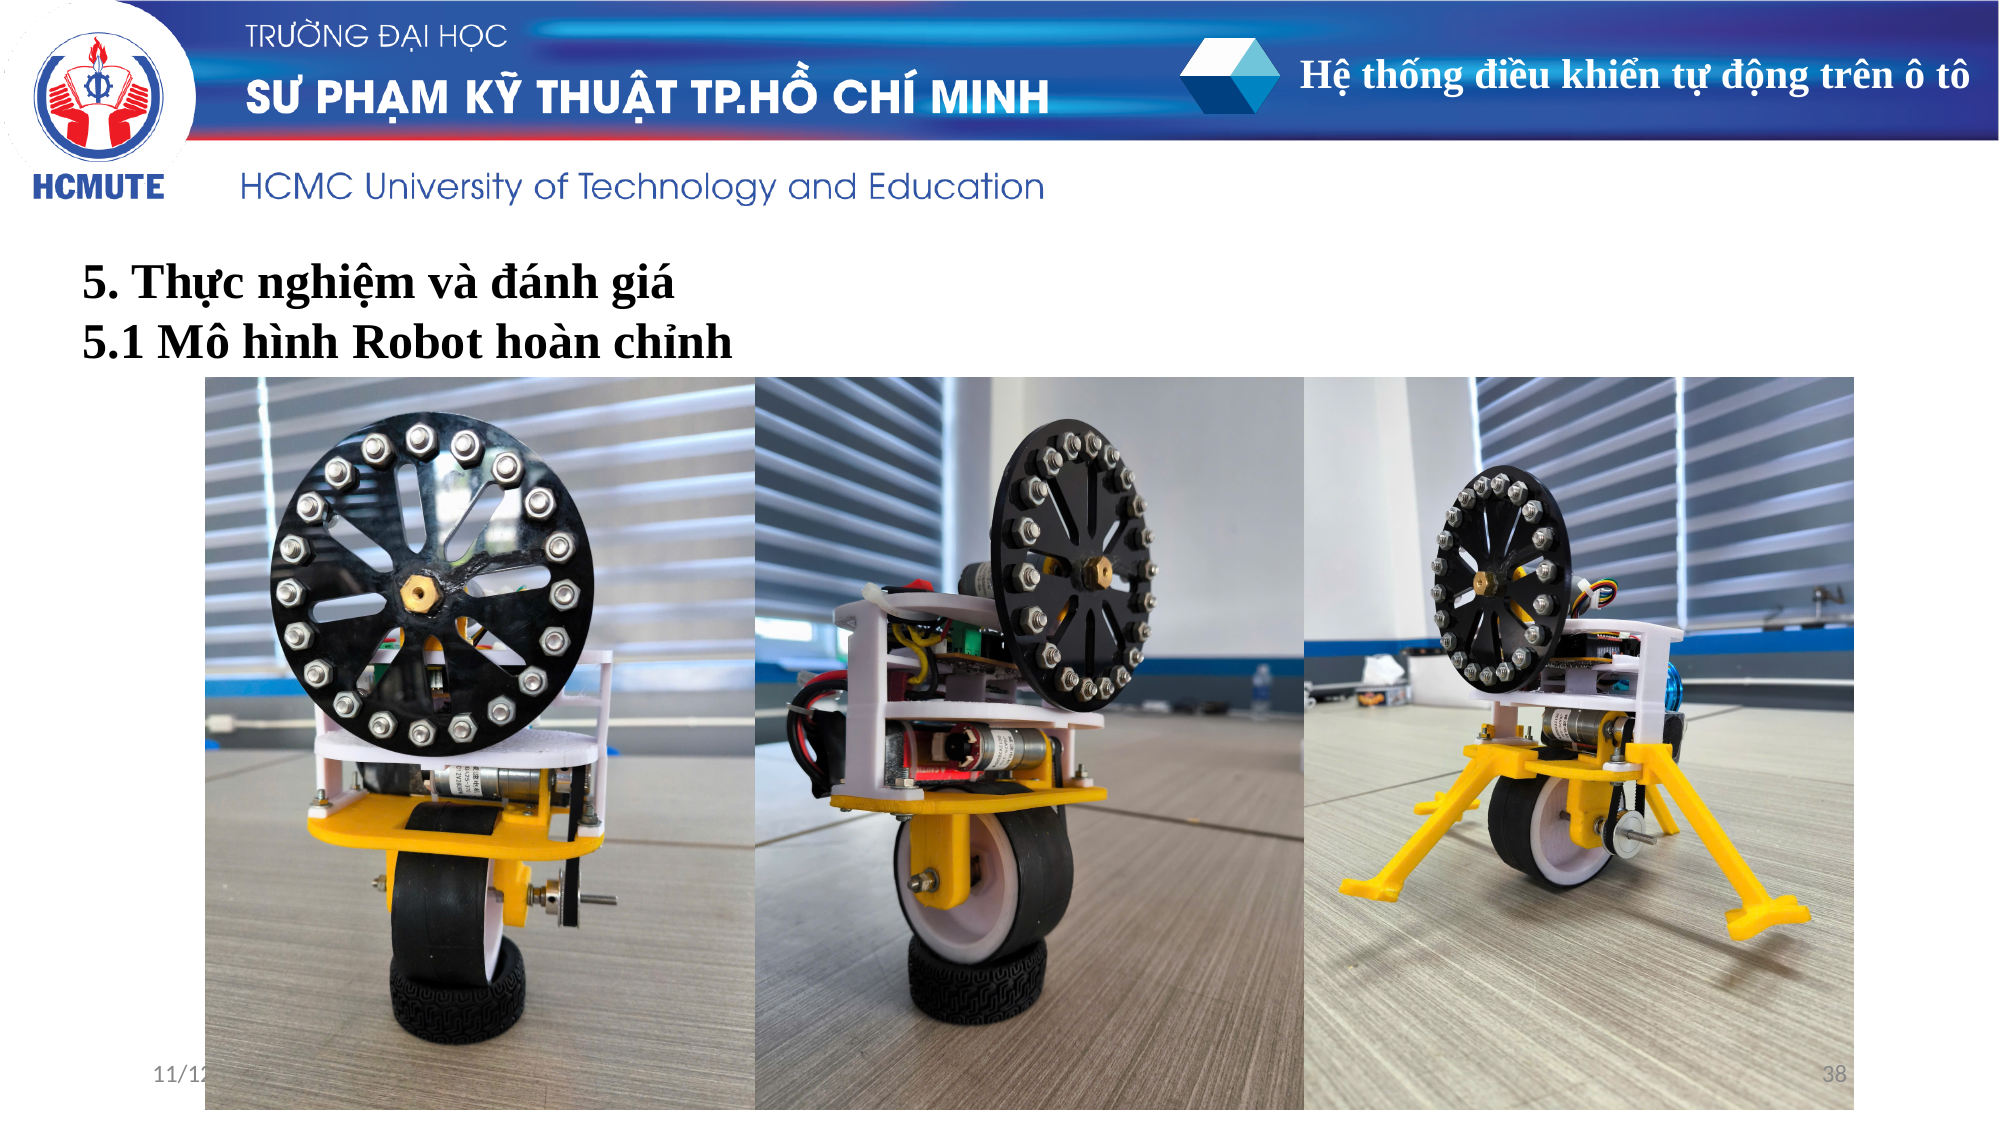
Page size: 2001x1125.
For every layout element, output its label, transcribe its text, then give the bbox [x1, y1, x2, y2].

text_box 5. Thực nghiệm và đánh giá 5.1 Mô hình Robot hoàn chỉnh [68, 240, 1932, 376]
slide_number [137, 1042, 200, 1103]
slide_number 38 [1859, 1042, 1863, 1103]
picture [205, 376, 1854, 1110]
picture [0, 0, 2000, 207]
